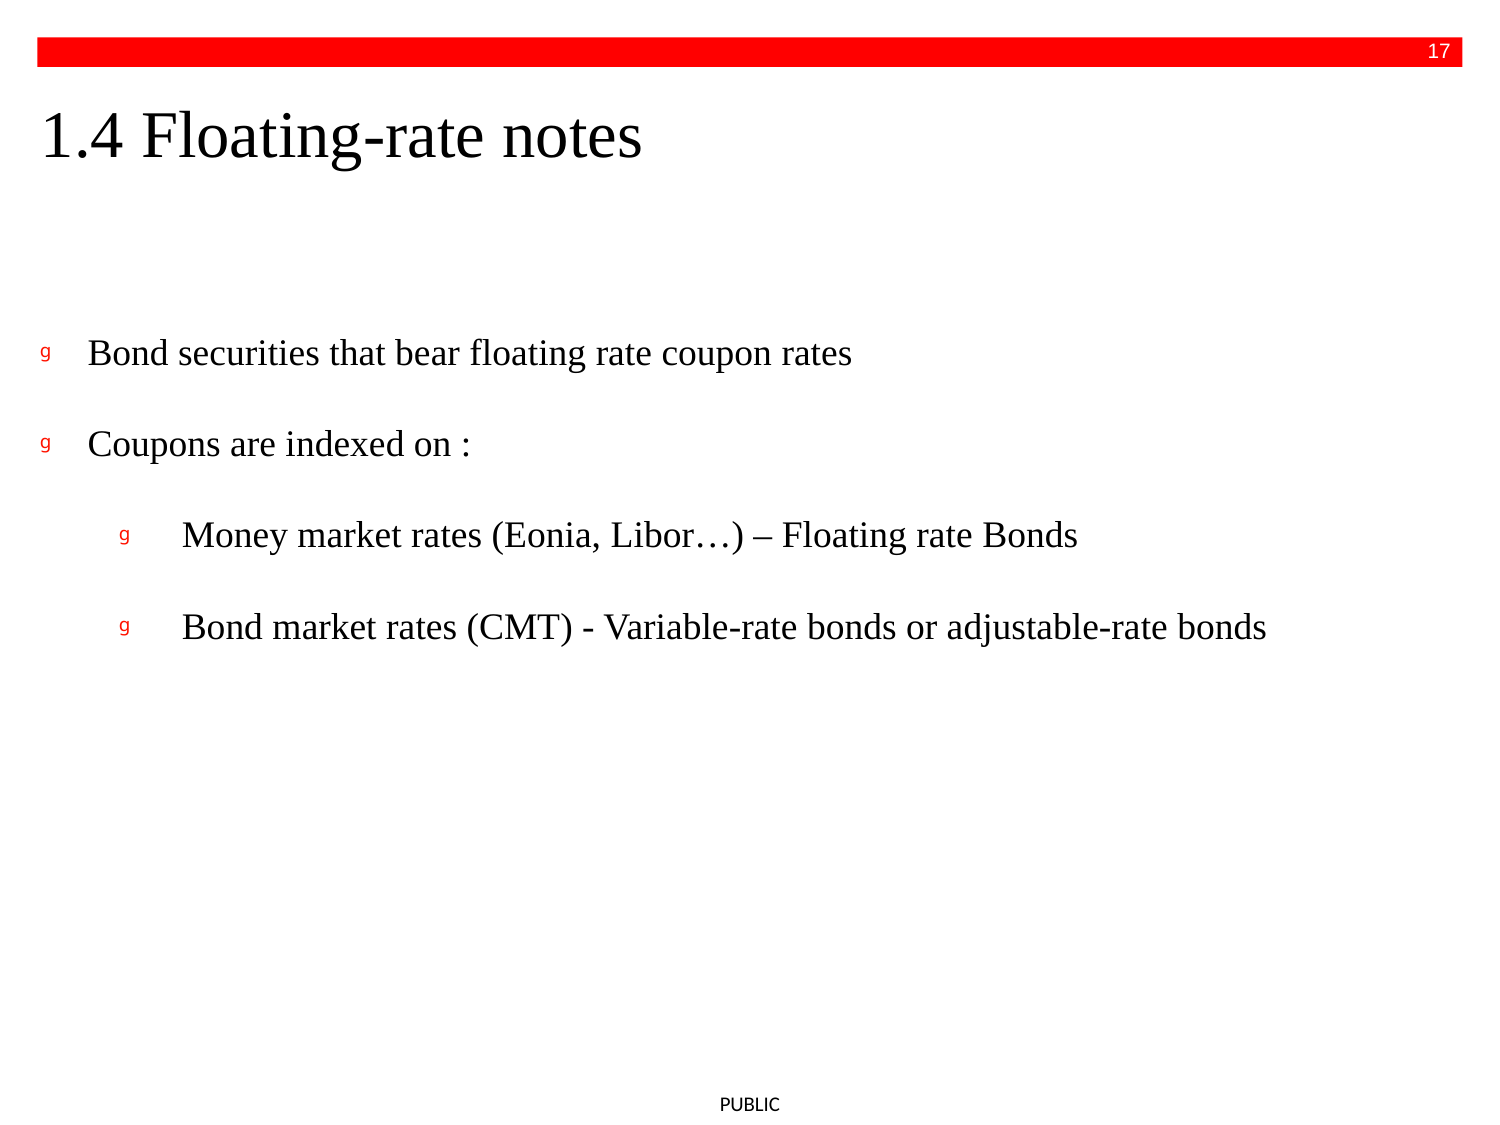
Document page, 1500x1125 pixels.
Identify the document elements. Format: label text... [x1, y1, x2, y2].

footer [512, 1042, 988, 1103]
text_box 1.4 Floating-rate notes [25, 83, 1500, 179]
text_box Bond securities that bear floating rate coupon rates Coupons are indexed on : Money market rates (Eonia, Libor…) – Floating rate Bonds Bond market rates (CMT) - Variable-rate bonds or adjustable-rate bonds [24, 327, 1459, 870]
